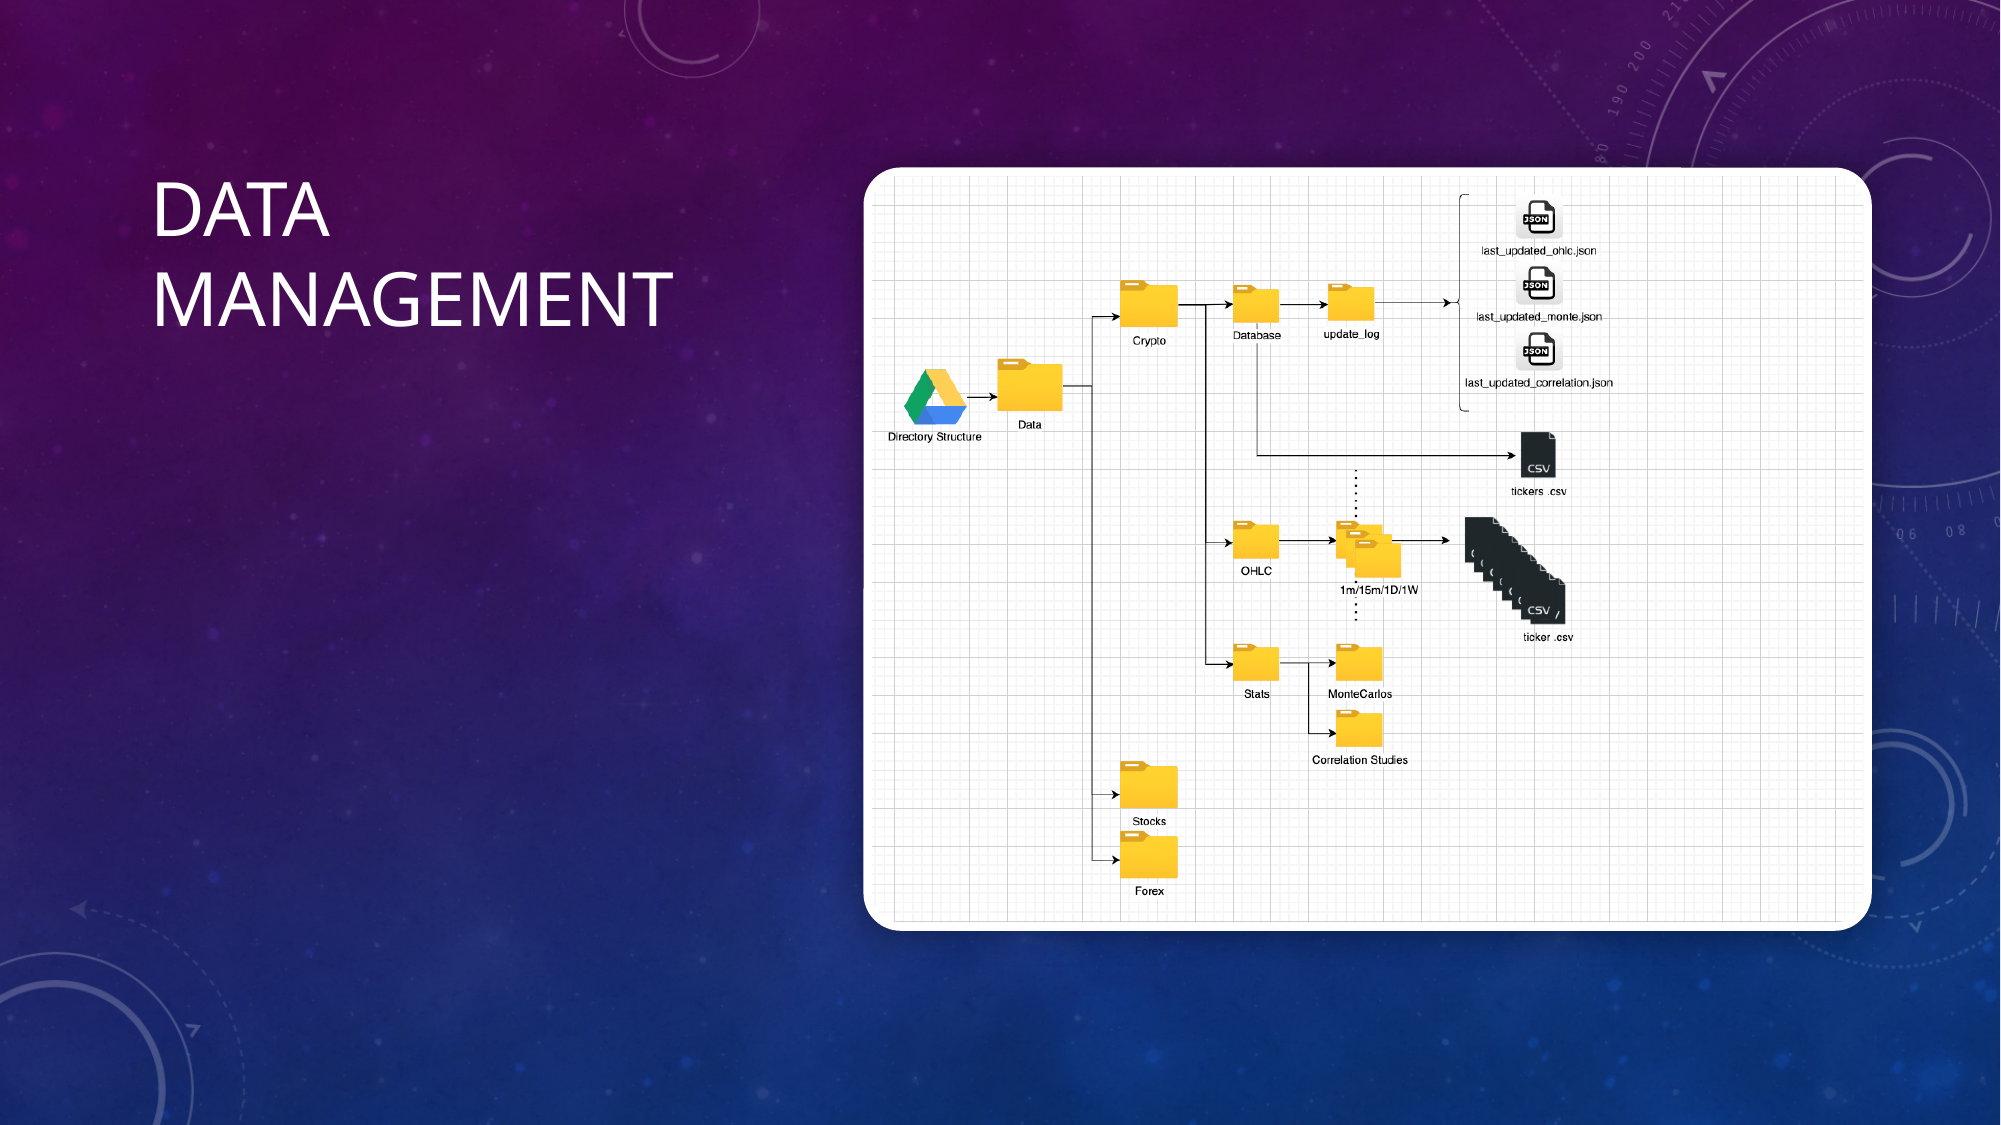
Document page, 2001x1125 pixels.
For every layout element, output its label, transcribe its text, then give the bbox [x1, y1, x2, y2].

picture [0, 0, 2001, 1125]
title DATA MANAGEMENT [135, 132, 789, 371]
